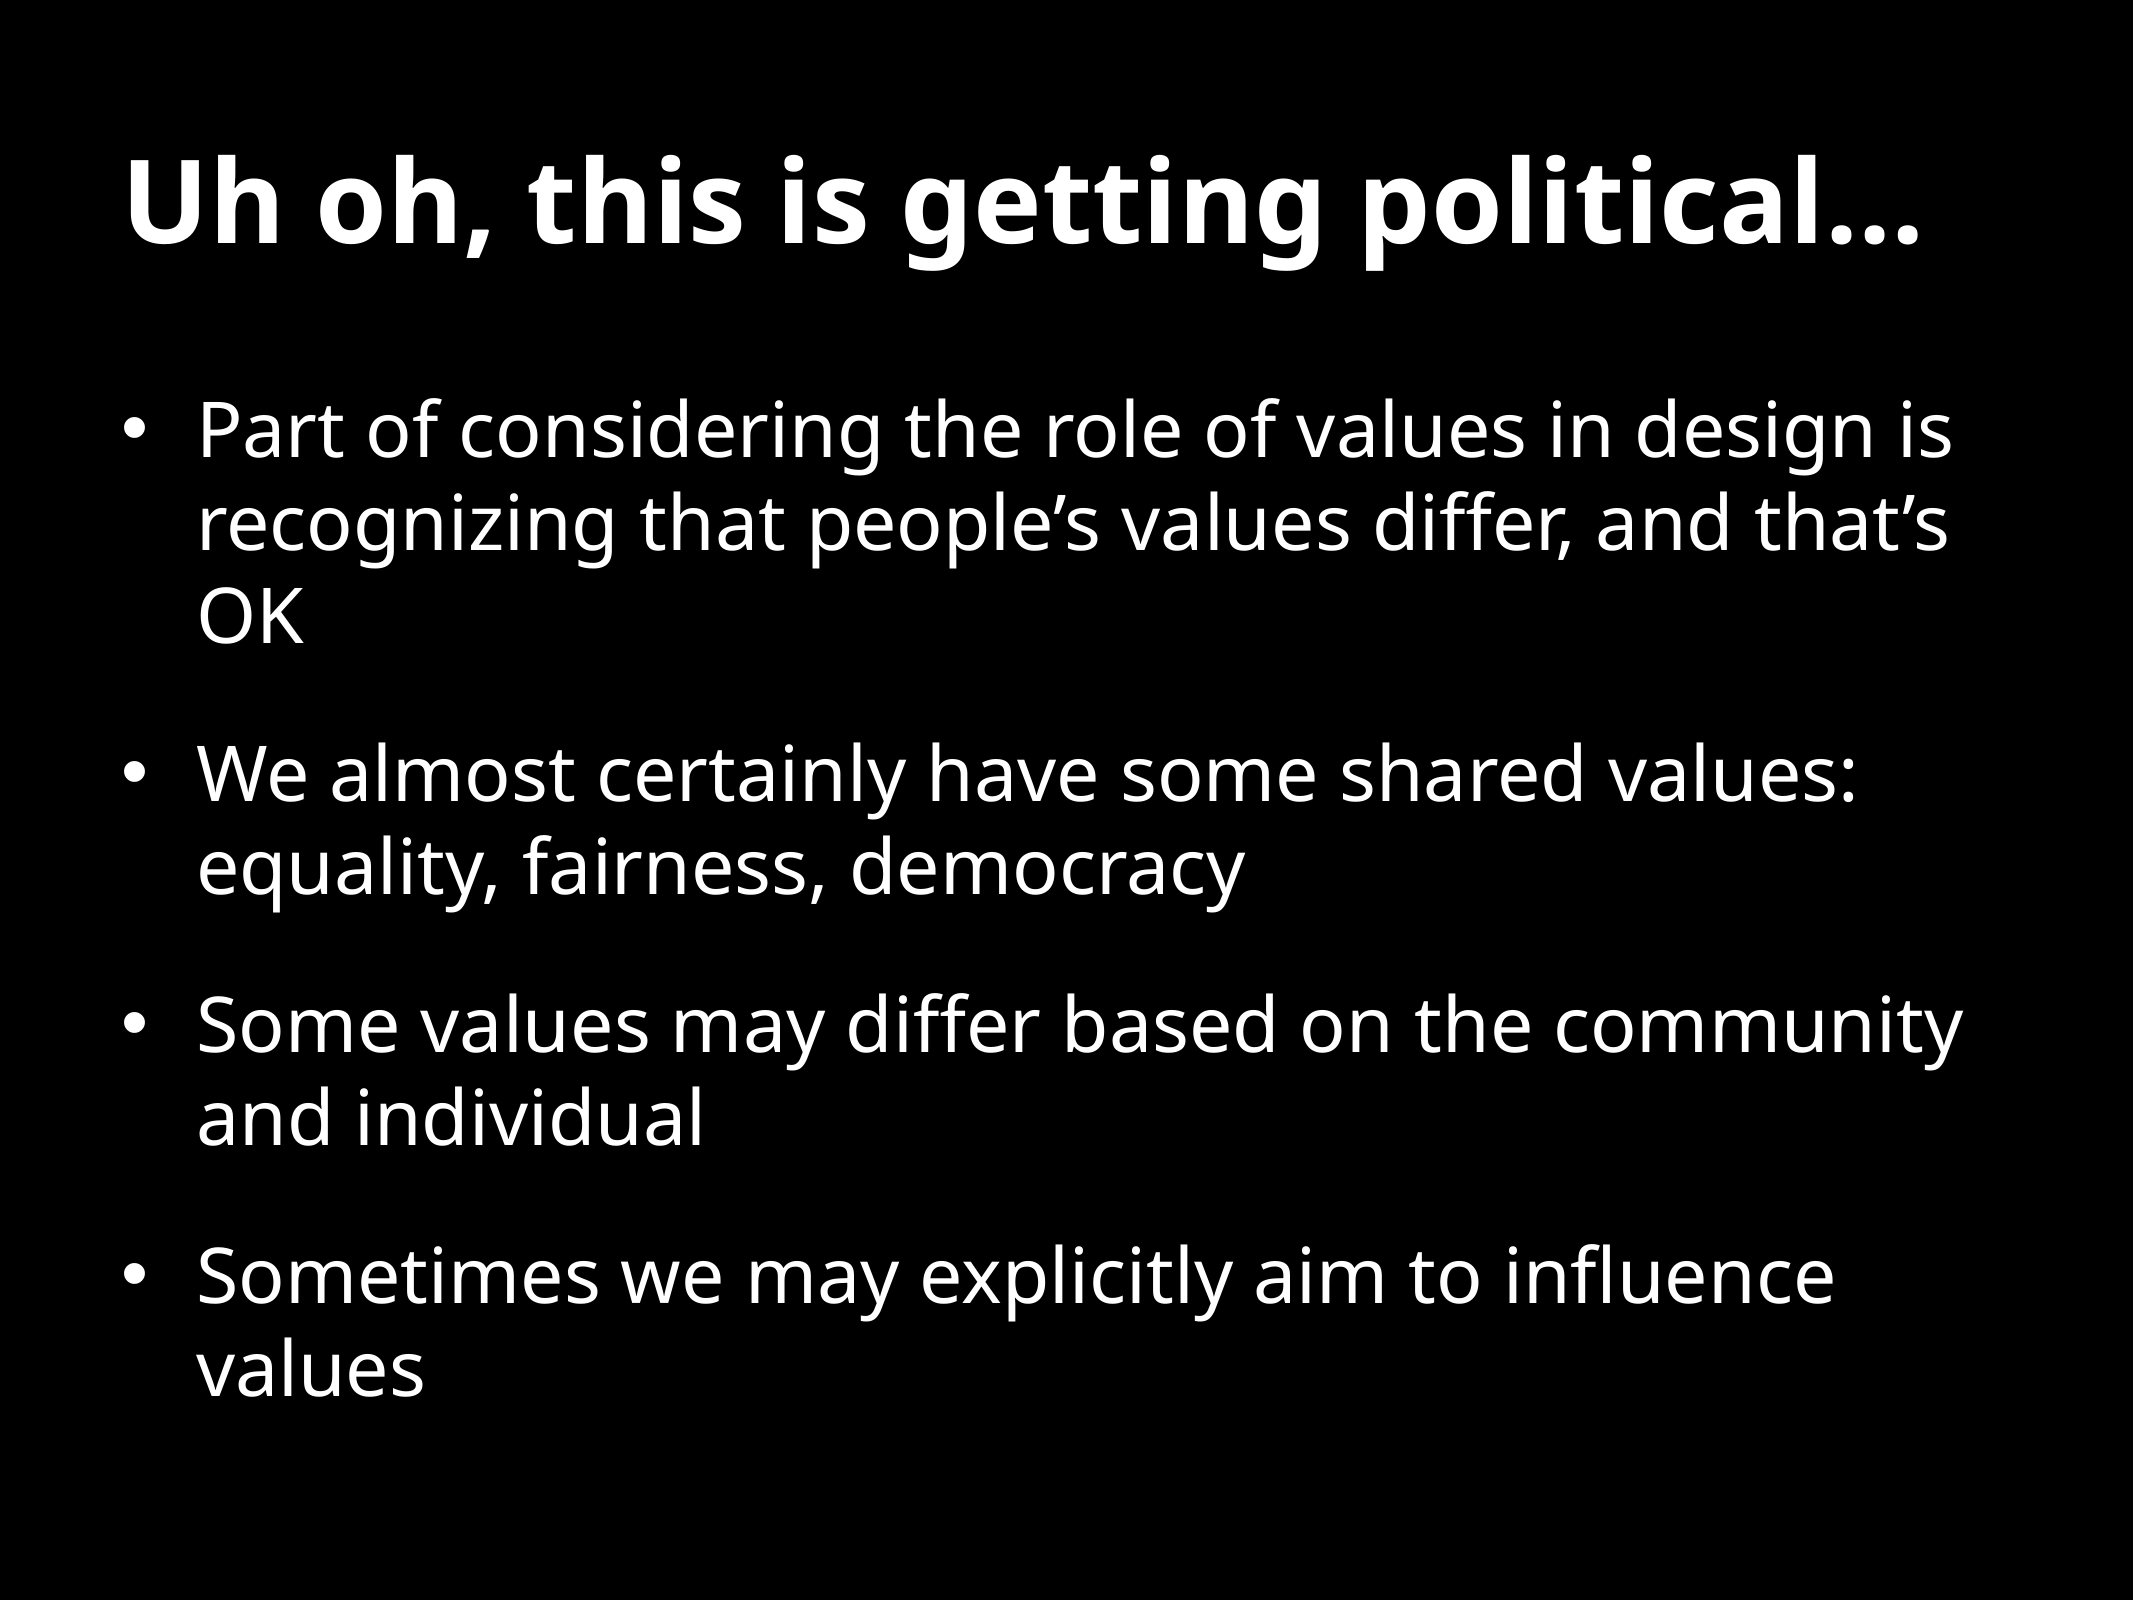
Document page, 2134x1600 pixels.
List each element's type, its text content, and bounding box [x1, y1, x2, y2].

list Part of considering the role of values in design is recognizing that people’s values differ, and that’s OK We almost certainly have some shared values: equality, fairness, democracy Some values may differ based on the community and individual Sometimes we may explicitly aim to influence values [106, 373, 2027, 1430]
title Uh oh, this is getting political… [106, 64, 2027, 331]
